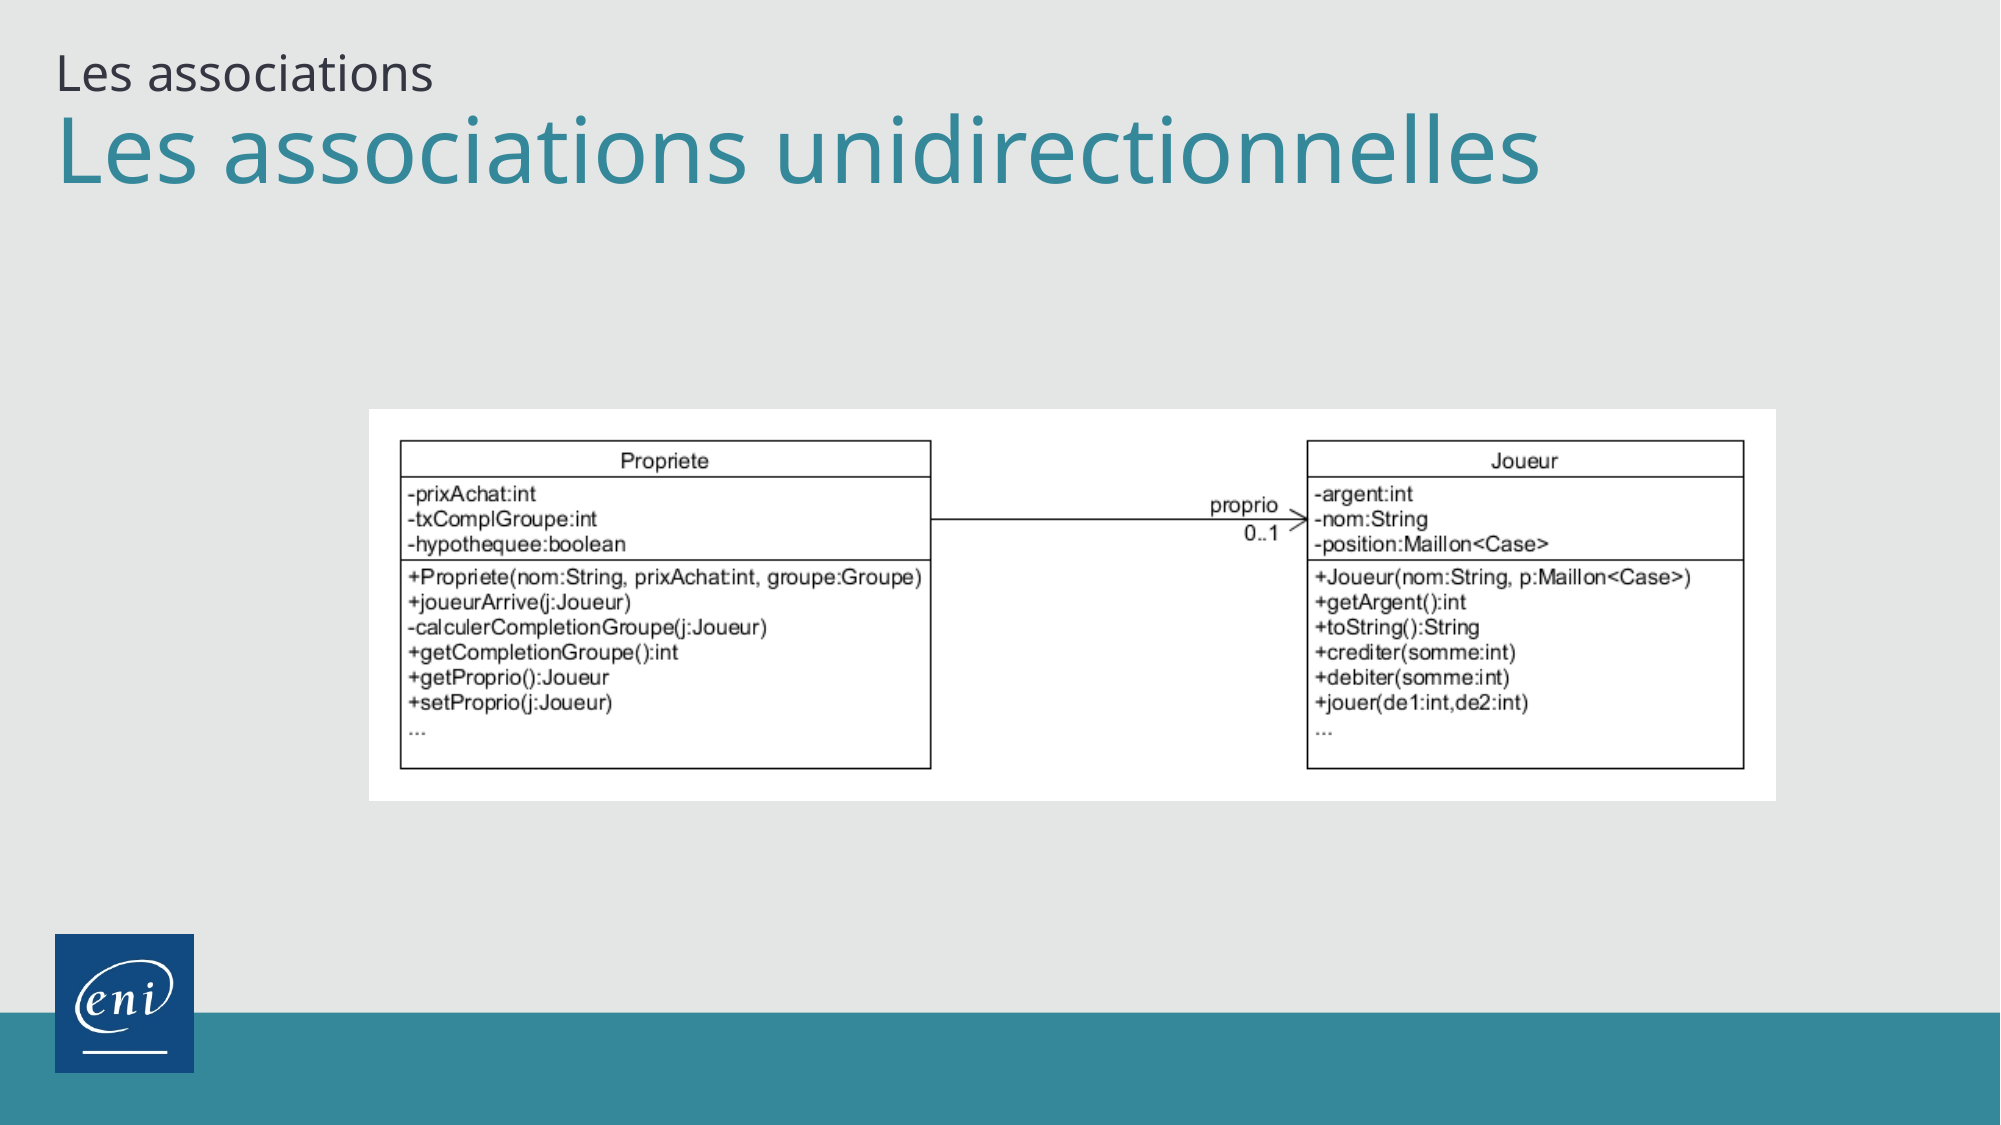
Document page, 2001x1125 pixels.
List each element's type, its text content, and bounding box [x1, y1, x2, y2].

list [369, 409, 1776, 801]
list Les associations [55, 31, 1952, 103]
title Les associations unidirectionnelles [55, 104, 1952, 303]
picture [55, 934, 194, 1073]
